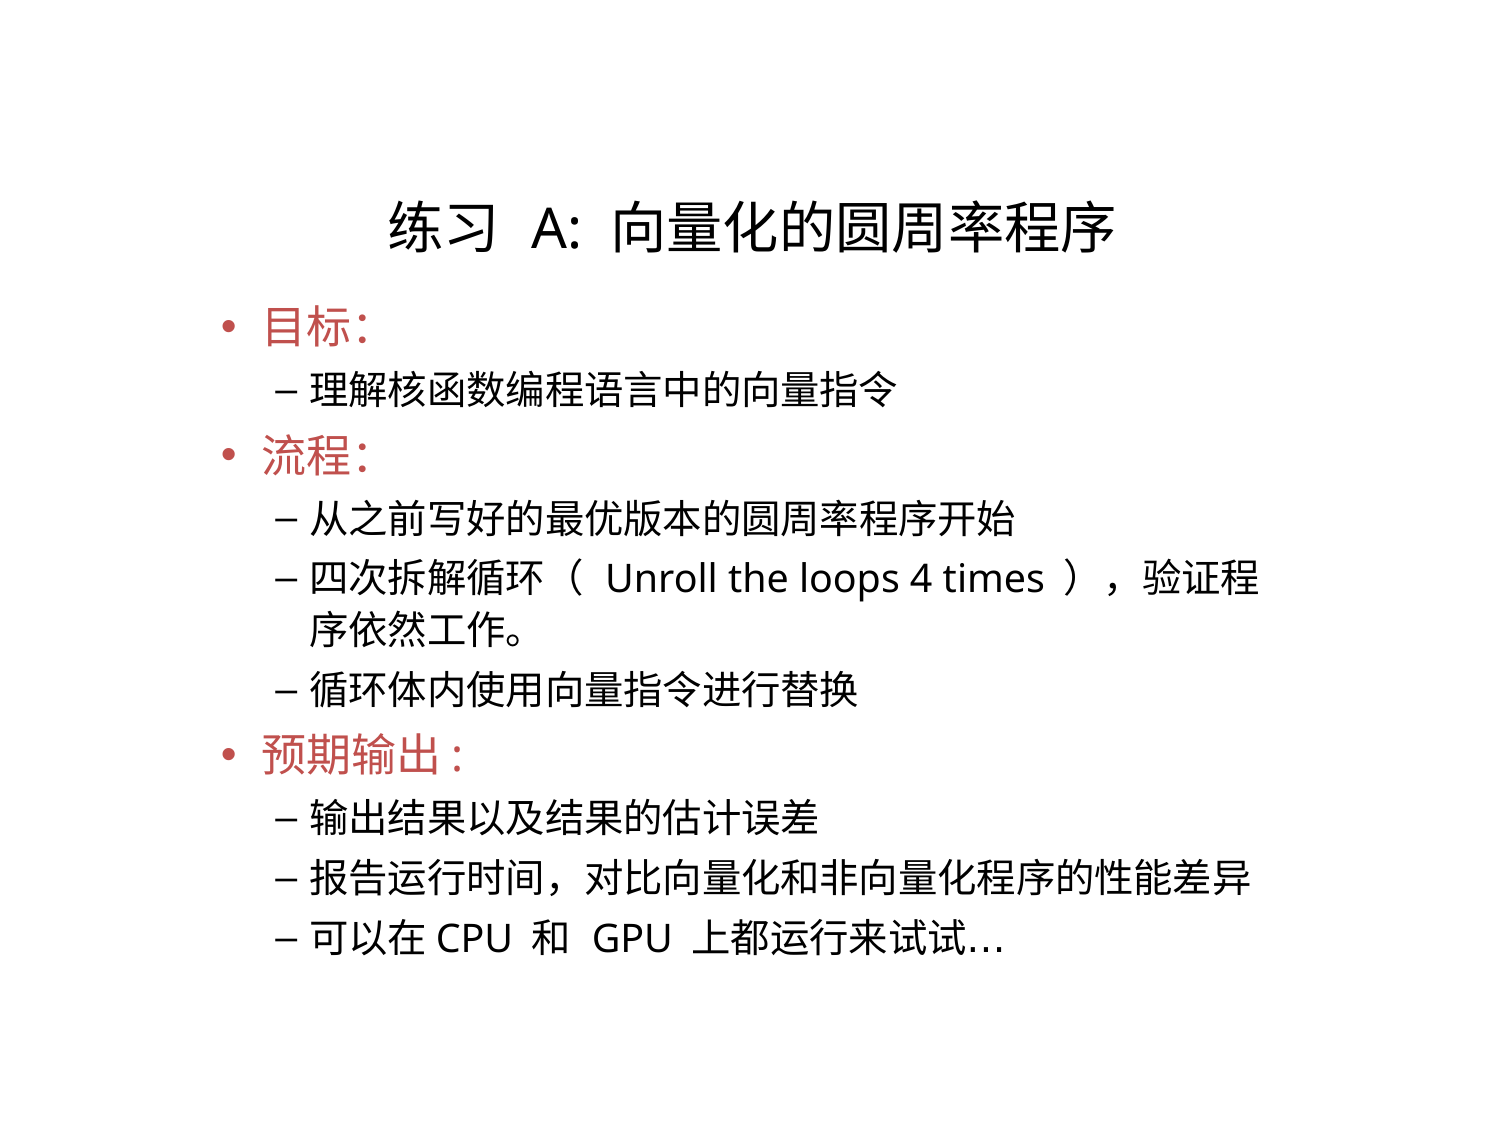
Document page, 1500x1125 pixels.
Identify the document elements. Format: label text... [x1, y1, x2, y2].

text_box 练习 A: 向量化的圆周率程序 [191, 155, 1313, 296]
text_box 目标： 理解核函数编程语言中的向量指令 流程： 从之前写好的最优版本的圆周率程序开始 四次拆解循环（ Unroll the loops 4 times ），验证程序依然工作。 循环体内使用向量指令进行替换 预期输出: 输出结果以及结果的估计误差 报告运行时间，对比向量化和非向量化程序的性能差异 可以在CPU 和 GPU 上都运行来试试… [209, 288, 1291, 970]
